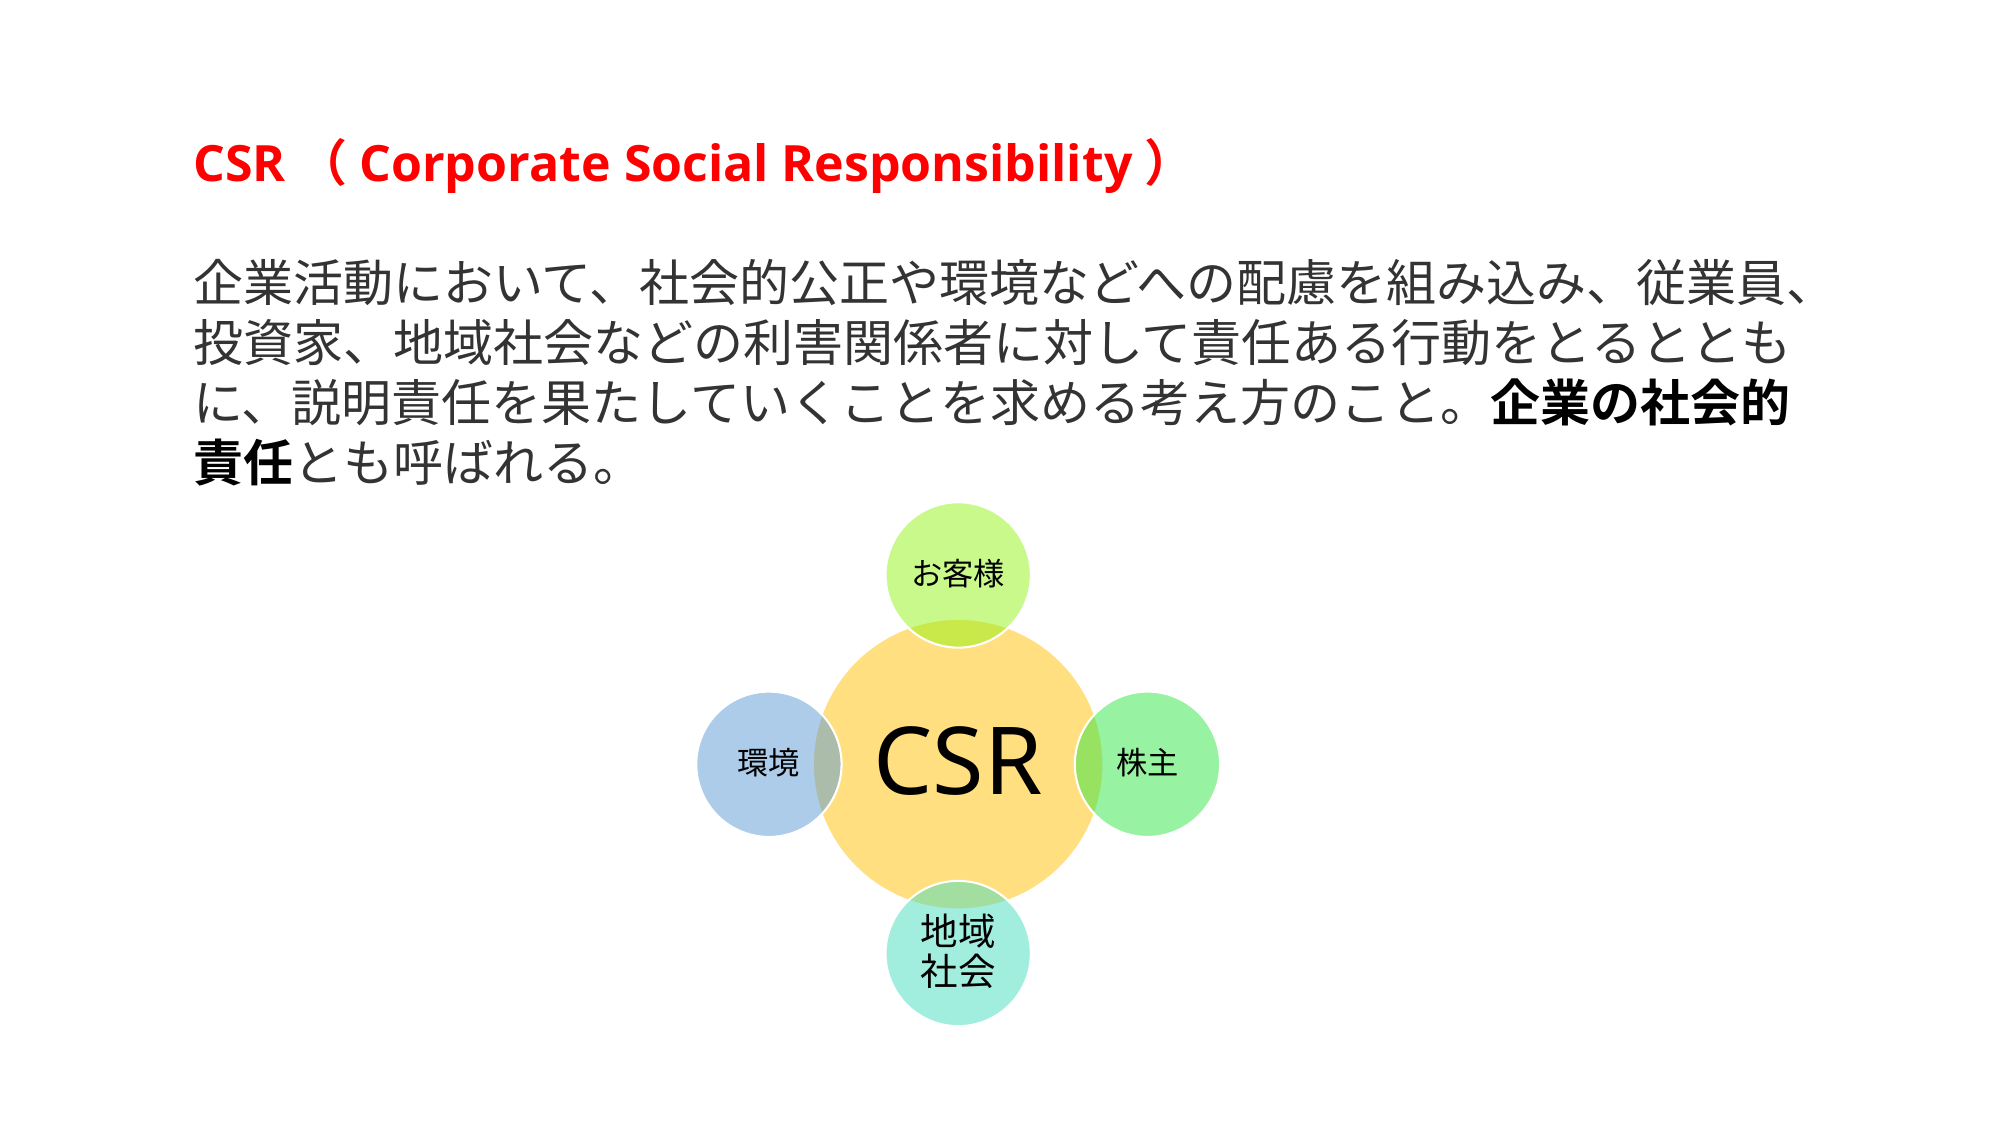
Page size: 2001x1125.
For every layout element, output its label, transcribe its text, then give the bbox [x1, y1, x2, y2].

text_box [491, 502, 1425, 1027]
text_box CSR（Corporate Social Responsibility） 企業活動において、社会的公正や環境などへの配慮を組み込み、従業員、投資家、地域社会などの利害関係者に対して責任ある行動をとるとともに、説明責任を果たしていくことを求める考え方のこと。企業の社会的責任とも呼ばれる。 [178, 123, 1822, 499]
